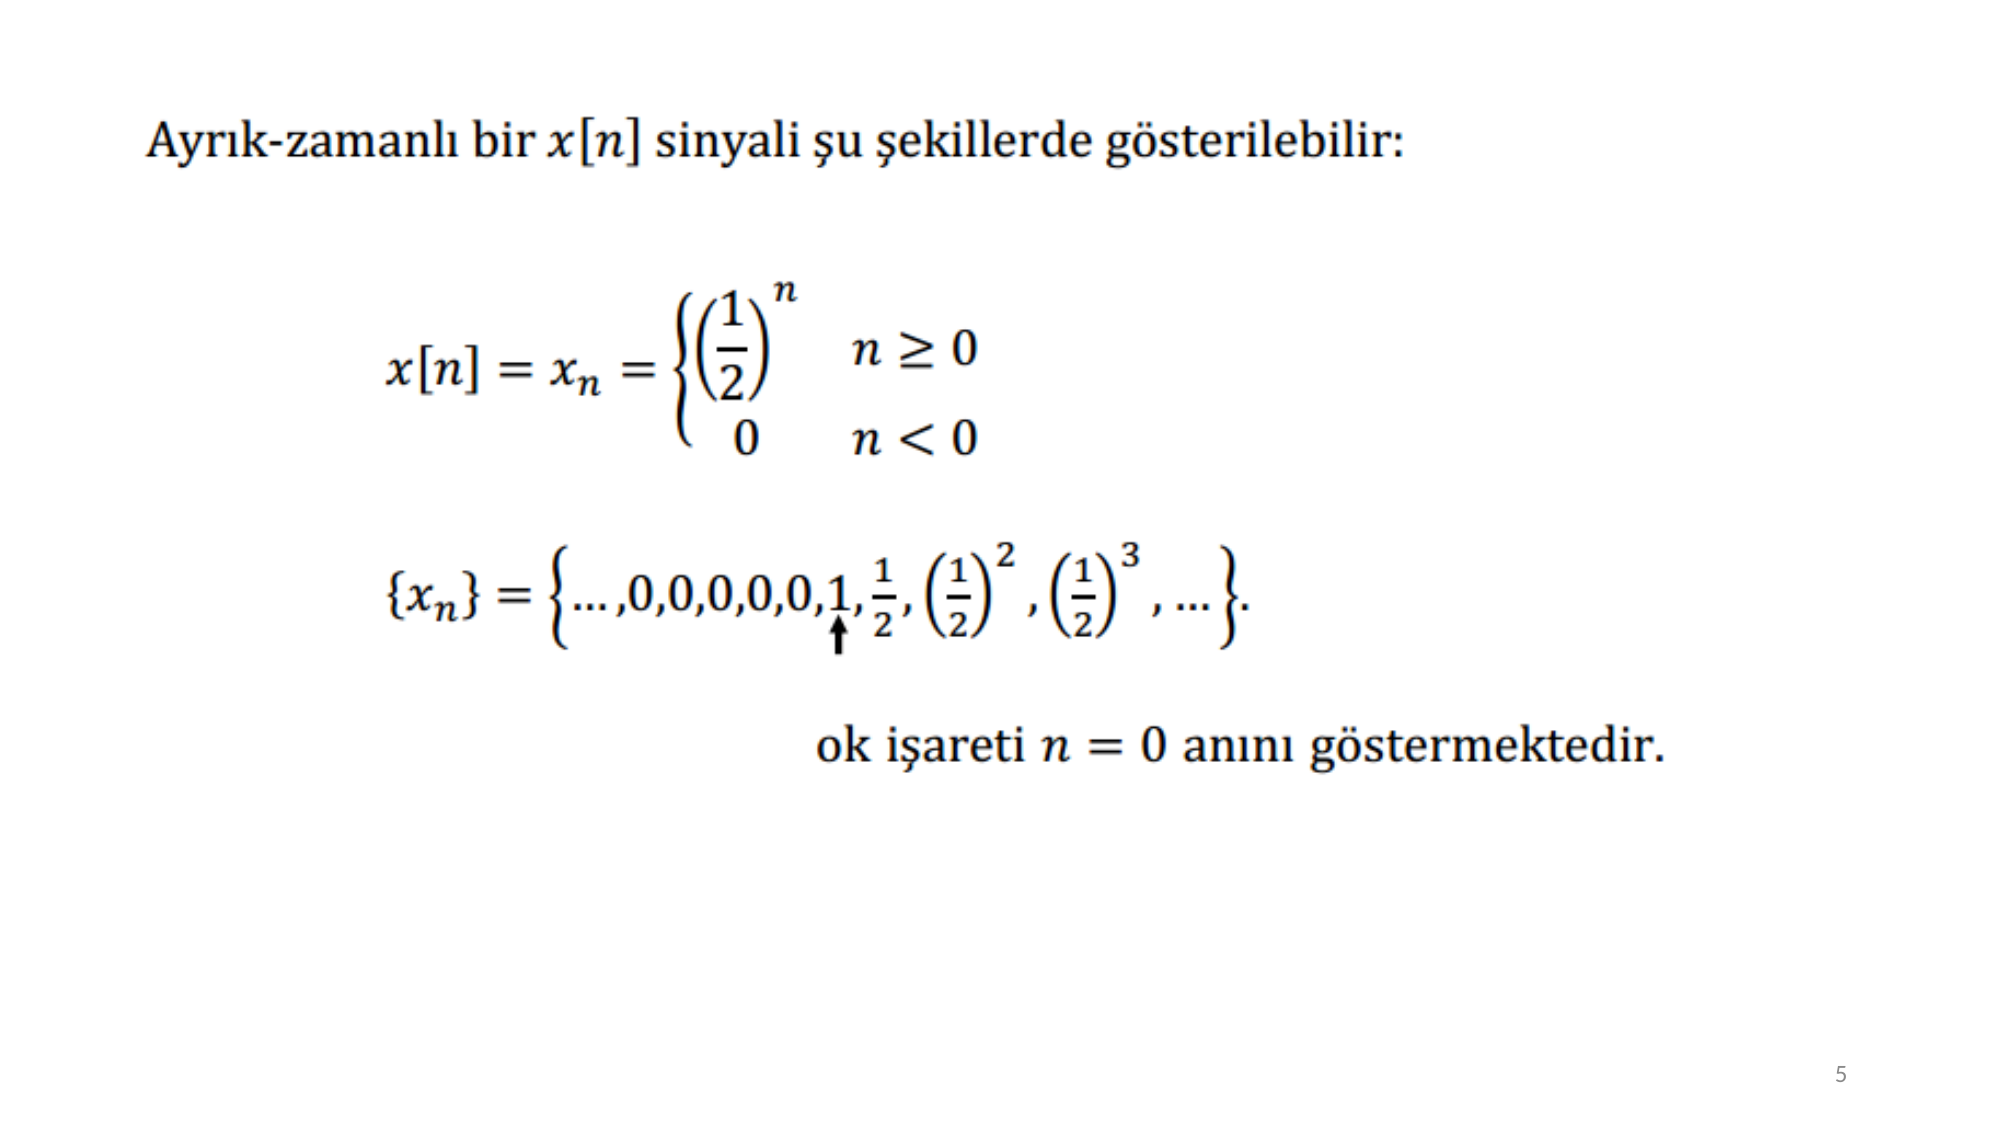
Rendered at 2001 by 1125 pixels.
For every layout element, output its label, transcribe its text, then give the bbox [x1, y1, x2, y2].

slide_number 5 [1412, 1042, 1863, 1103]
picture [137, 98, 1727, 797]
